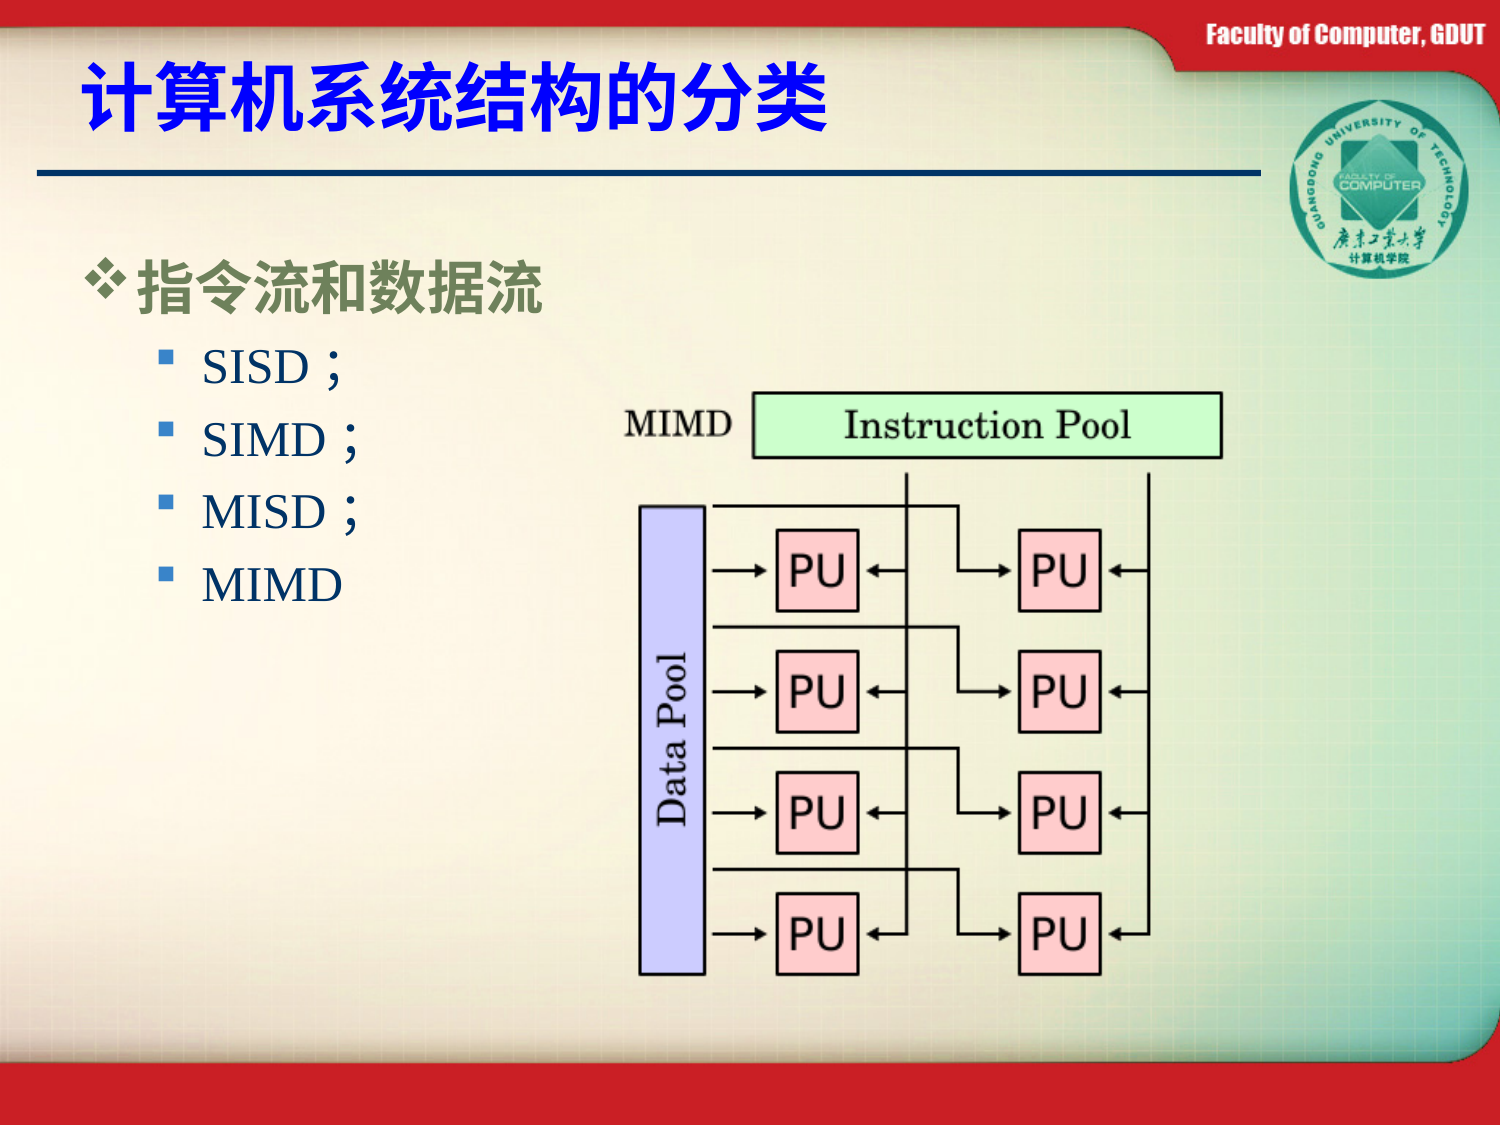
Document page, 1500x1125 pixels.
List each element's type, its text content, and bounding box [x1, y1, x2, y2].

picture [0, 0, 1500, 1125]
title 计算机系统结构的分类 [64, 42, 1340, 231]
list 指令流和数据流 SISD； SIMD； MISD； MIMD [64, 243, 598, 1043]
